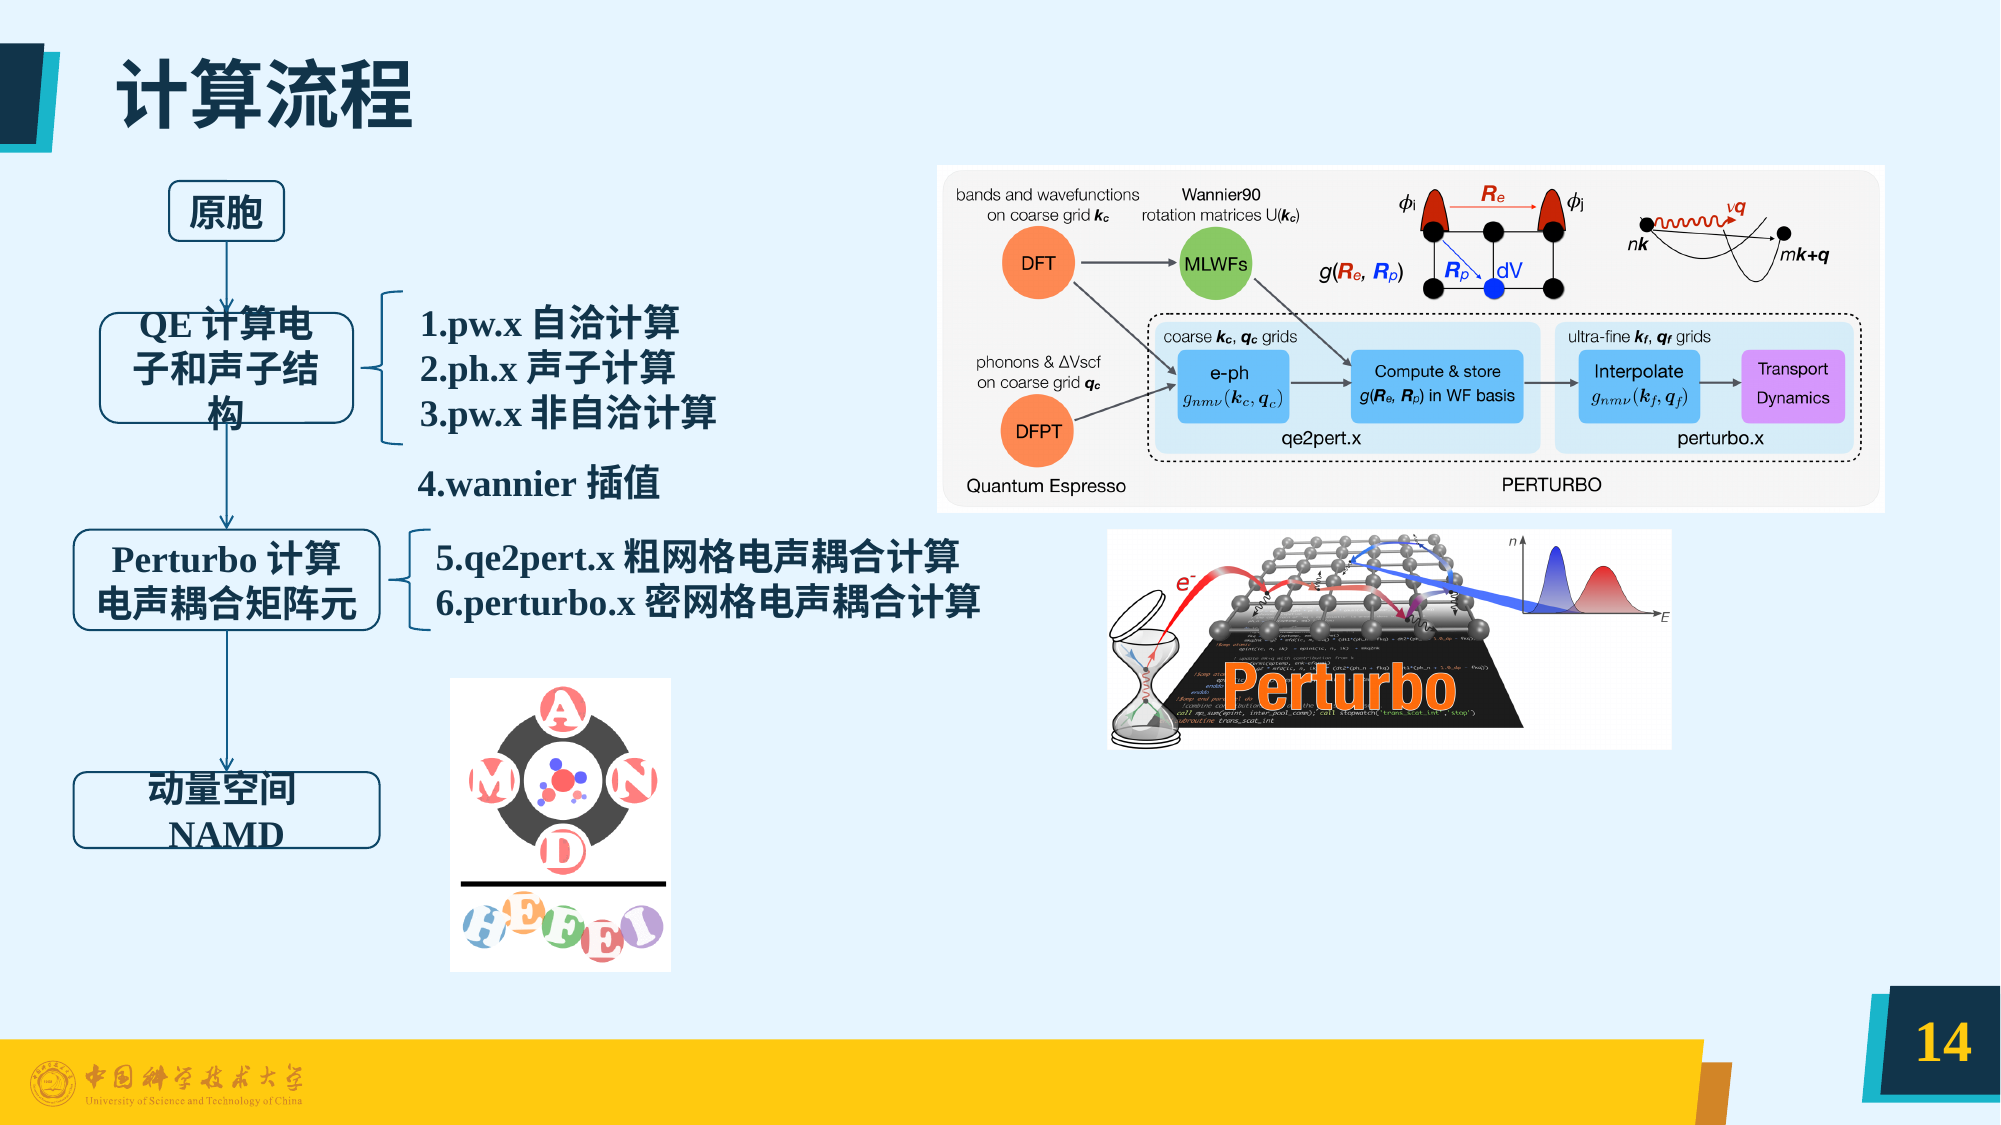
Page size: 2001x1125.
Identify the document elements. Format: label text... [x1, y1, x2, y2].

text_box 1.pw.x自洽计算 2.ph.x声子计算 3.pw.x非自洽计算 [404, 291, 831, 445]
picture [450, 678, 671, 972]
title 计算流程 [99, 43, 1863, 153]
text_box [388, 528, 420, 631]
text_box [360, 290, 403, 446]
text_box Perturbo计算 电声耦合矩阵元 [72, 528, 381, 632]
text_box QE计算电子和声子结构 [98, 311, 355, 424]
picture [937, 165, 1885, 513]
text_box 原胞 [168, 179, 286, 242]
text_box 动量空间NAMD [72, 771, 381, 850]
text_box 4.wannier插值 [402, 451, 937, 512]
picture [1107, 529, 1672, 750]
slide_number 14 [1898, 993, 1989, 1084]
text_box 5.qe2pert.x粗网格电声耦合计算 6.perturbo.x密网格电声耦合计算 [420, 525, 1037, 653]
